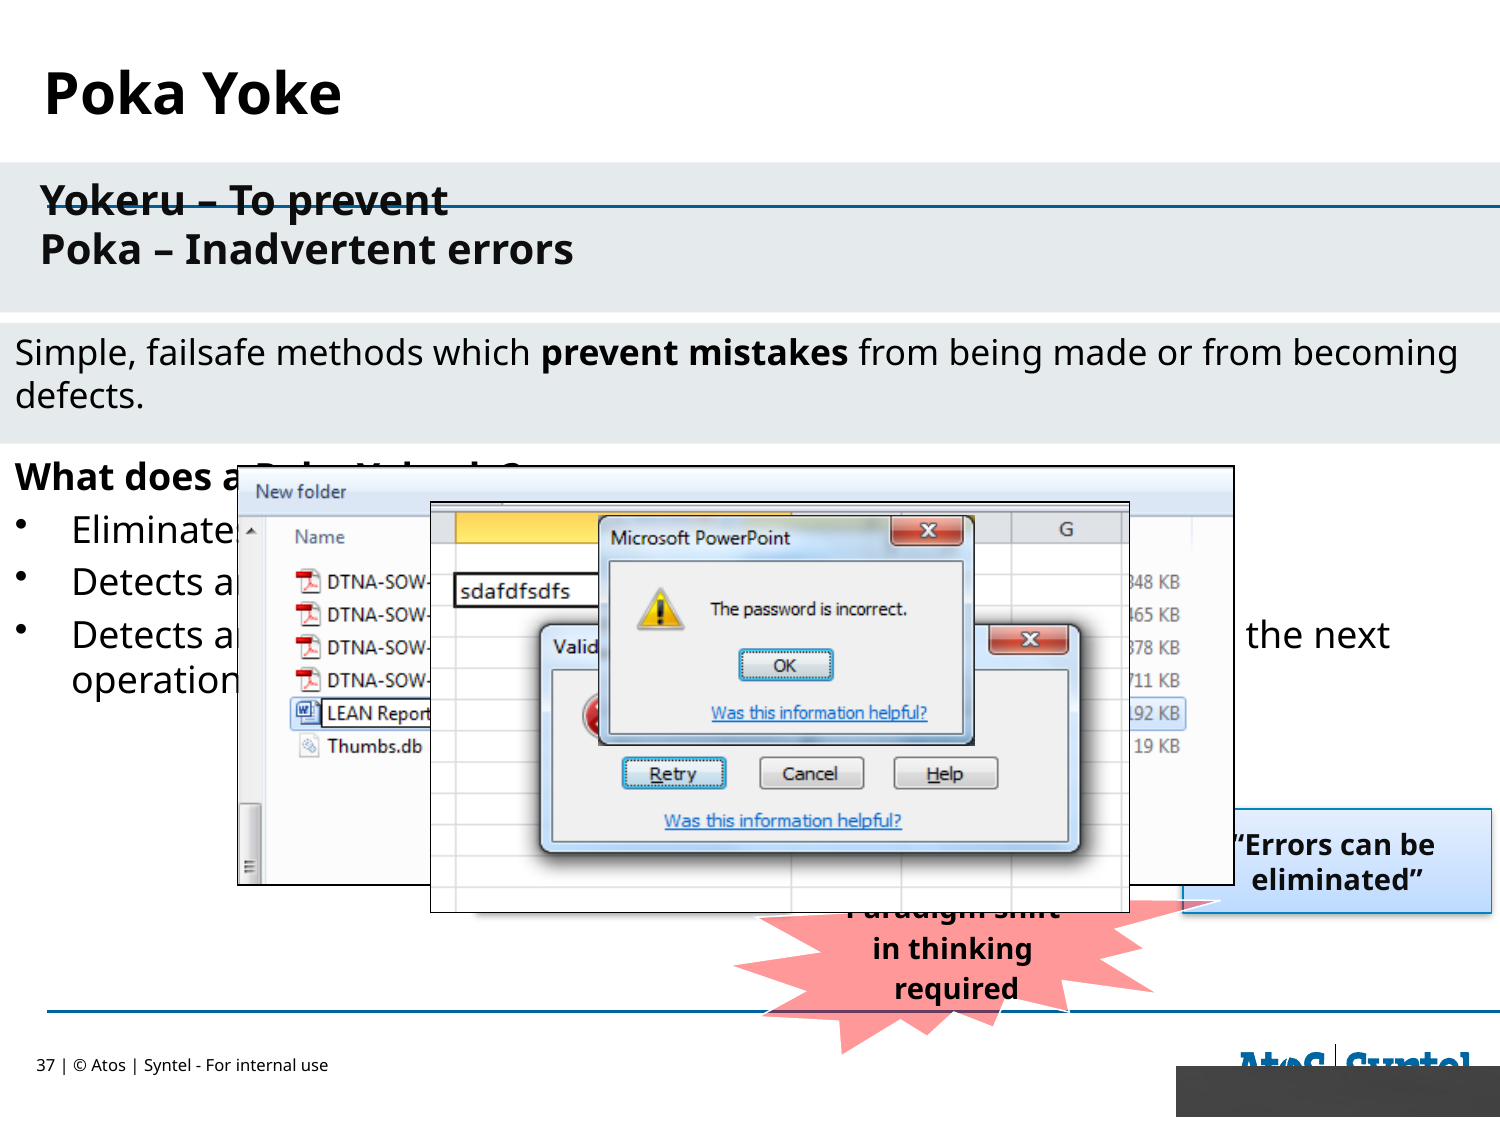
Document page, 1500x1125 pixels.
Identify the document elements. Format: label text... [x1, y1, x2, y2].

picture [238, 466, 1234, 913]
picture [1176, 1066, 1500, 1117]
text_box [466, 758, 1492, 1057]
text_box Simple, failsafe methods which prevent mistakes from being made or from becoming defects. [0, 322, 1500, 444]
text_box [0, 162, 1500, 313]
text_box What does a Poka Yoke do? Eliminates the cause of an error at the source; Detects an error as it is being made; Detects an error soon after it has been made but before it reaches the next operation. [0, 445, 1500, 786]
text_box Yokeru – To prevent Poka – Inadvertent errors [24, 173, 786, 274]
text_box Poka Yoke [29, 41, 1455, 142]
